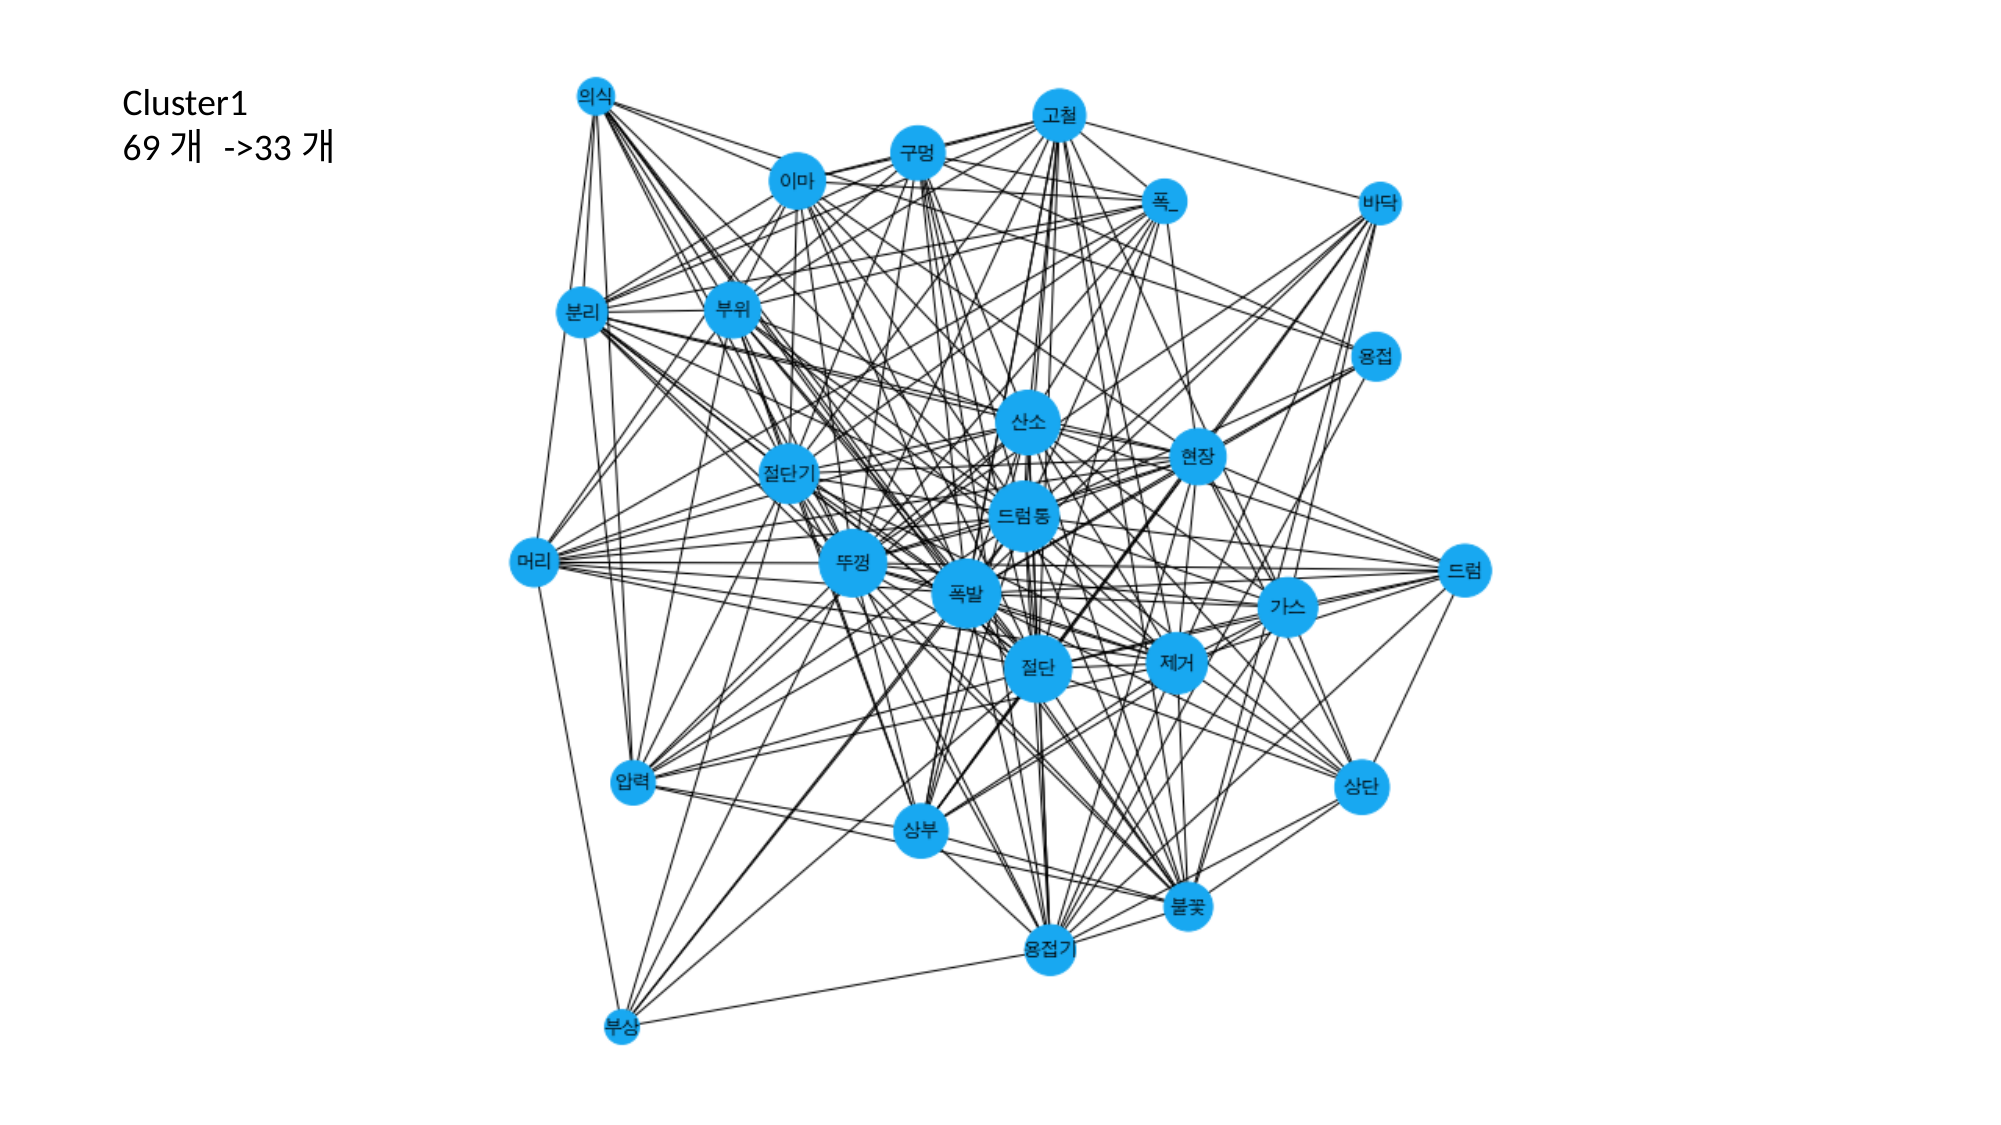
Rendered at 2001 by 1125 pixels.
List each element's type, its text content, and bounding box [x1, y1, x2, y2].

picture [437, 0, 1563, 1125]
text_box Cluster1 69개 ->33개 [108, 70, 382, 176]
